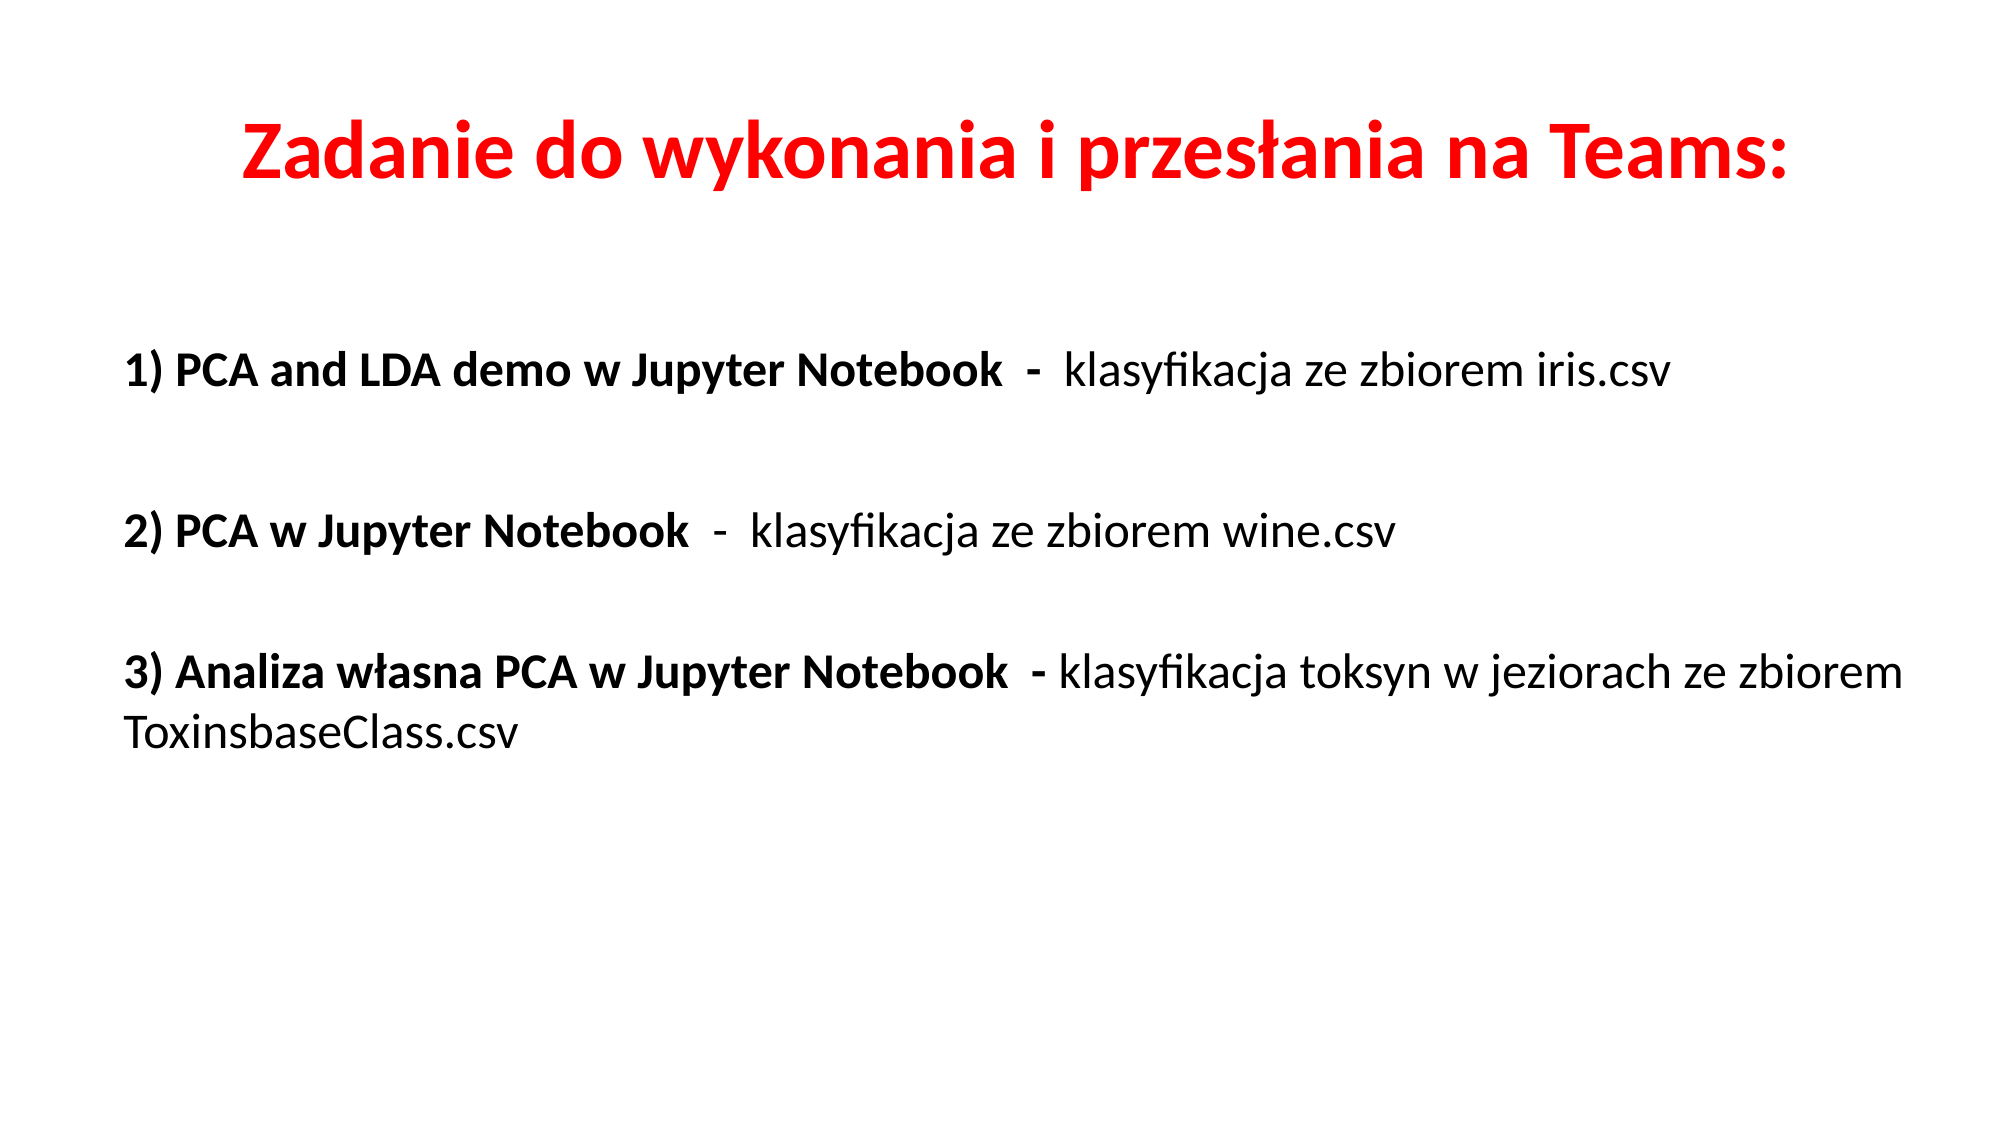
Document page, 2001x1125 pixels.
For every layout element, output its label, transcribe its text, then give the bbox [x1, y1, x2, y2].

text_box 3) Analiza własna PCA w Jupyter Notebook - klasyfikacja toksyn w jeziorach ze zbiorem ToxinsbaseClass.csv [108, 631, 1927, 826]
text_box Zadanie do wykonania i przesłania na Teams: [227, 87, 1898, 203]
text_box 1) PCA and LDA demo w Jupyter Notebook - klasyfikacja ze zbiorem iris.csv [108, 328, 1876, 404]
text_box 2) PCA w Jupyter Notebook - klasyfikacja ze zbiorem wine.csv [108, 489, 1825, 625]
